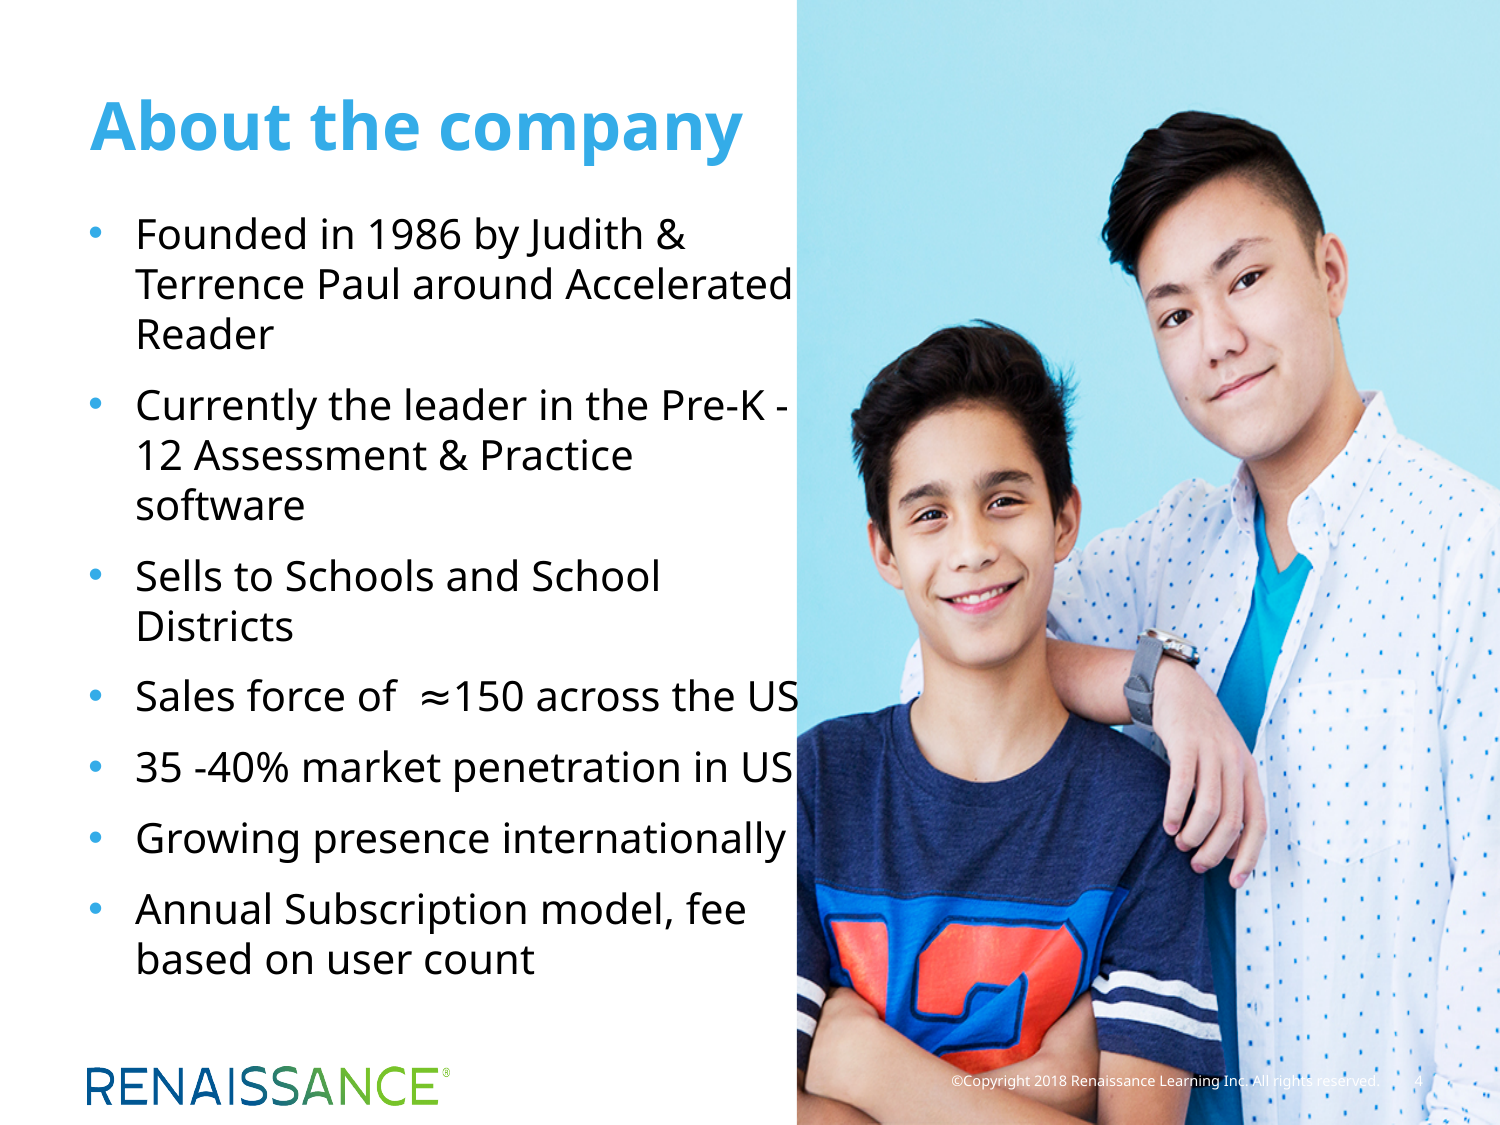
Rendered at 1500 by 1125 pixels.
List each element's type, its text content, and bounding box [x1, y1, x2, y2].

list Founded in 1986 by Judith & Terrence Paul around Accelerated Reader Currently the leader in the Pre-K -12 Assessment & Practice software Sells to Schools and School Districts Sales force of ≈150 across the US 35 -40% market penetration in US Growing presence internationally Annual Subscription model, fee based on user count [73, 200, 825, 1038]
picture [796, 0, 1500, 1125]
title About the company [75, 67, 775, 180]
picture [87, 1066, 450, 1106]
